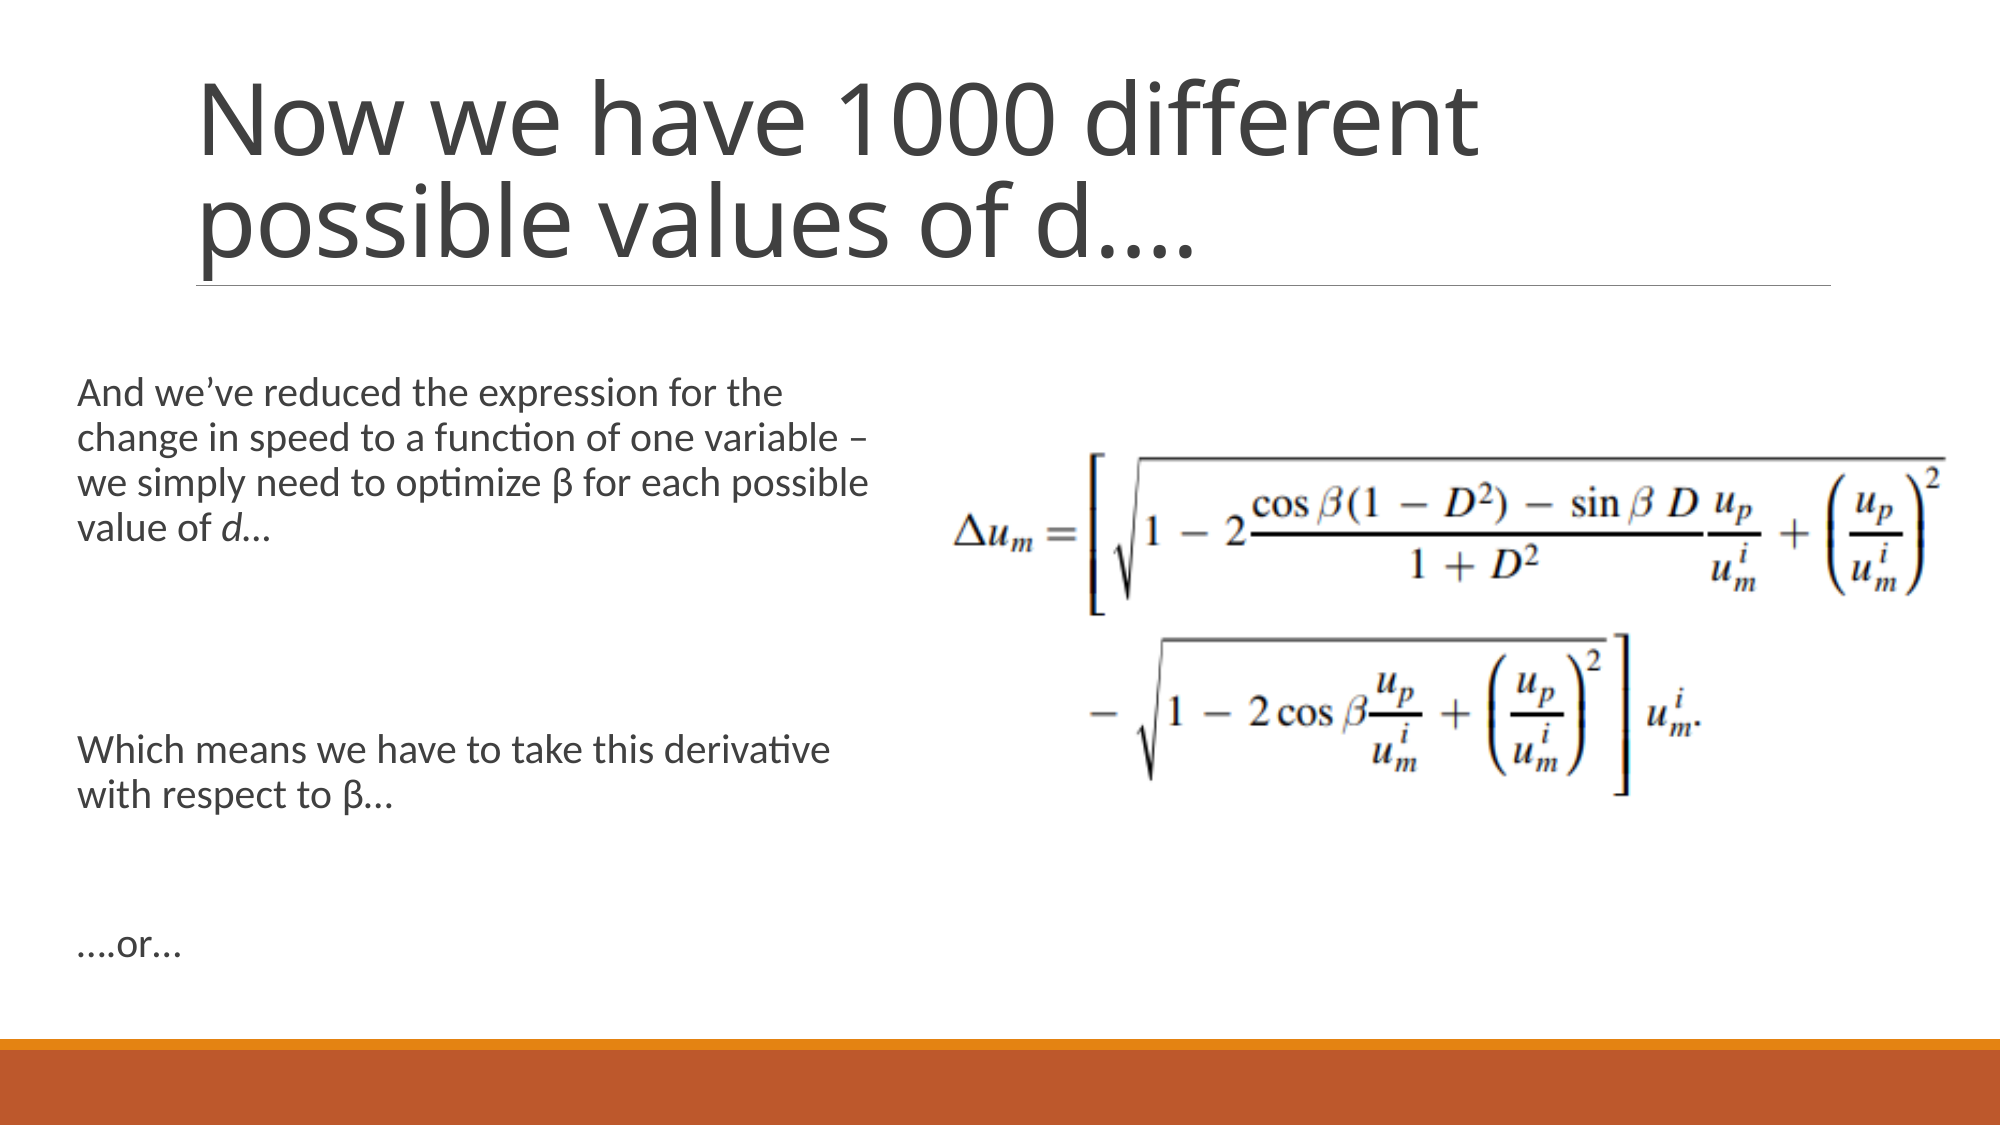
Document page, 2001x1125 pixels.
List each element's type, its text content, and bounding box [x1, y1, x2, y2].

list And we’ve reduced the expression for the change in speed to a function of one variable – we simply need to optimize β for each possible value of d… Which means we have to take this derivative with respect to β… ….or… [62, 363, 875, 1046]
picture [905, 426, 2000, 804]
title Now we have 1000 different possible values of d…. [180, 47, 1830, 285]
